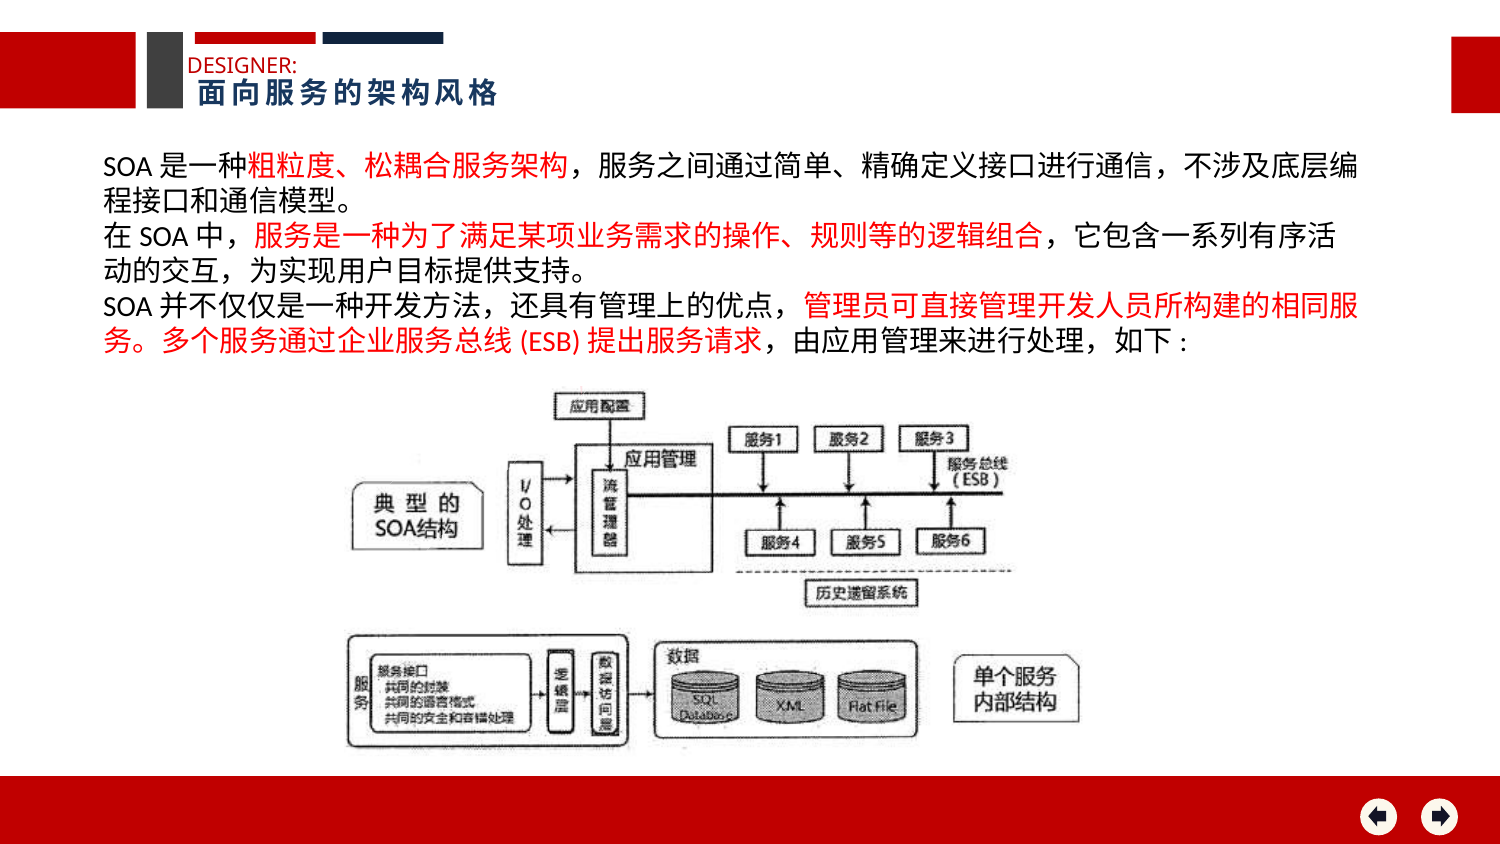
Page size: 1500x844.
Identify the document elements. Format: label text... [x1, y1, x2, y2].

text_box DESIGNER: [172, 43, 313, 85]
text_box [194, 31, 444, 45]
text_box 面向服务的架构风格 [182, 67, 933, 118]
text_box SOA是一种粗粒度、松耦合服务架构，服务之间通过简单、精确定义接口进行通信，不涉及底层编程接口和通信模型。 在SOA中，服务是一种为了满足某项业务需求的操作、规则等的逻辑组合，它包含一系列有序活动的交互，为实现用户目标提供支持。 SOA并不仅仅是一种开发方法，还具有管理上的优点，管理员可直接管理开发人员所构建的相同服务。多个服务通过企业服务总线(ESB)提出服务请求，由应用管理来进行处理，如下: [88, 139, 1378, 389]
picture [324, 386, 1104, 757]
